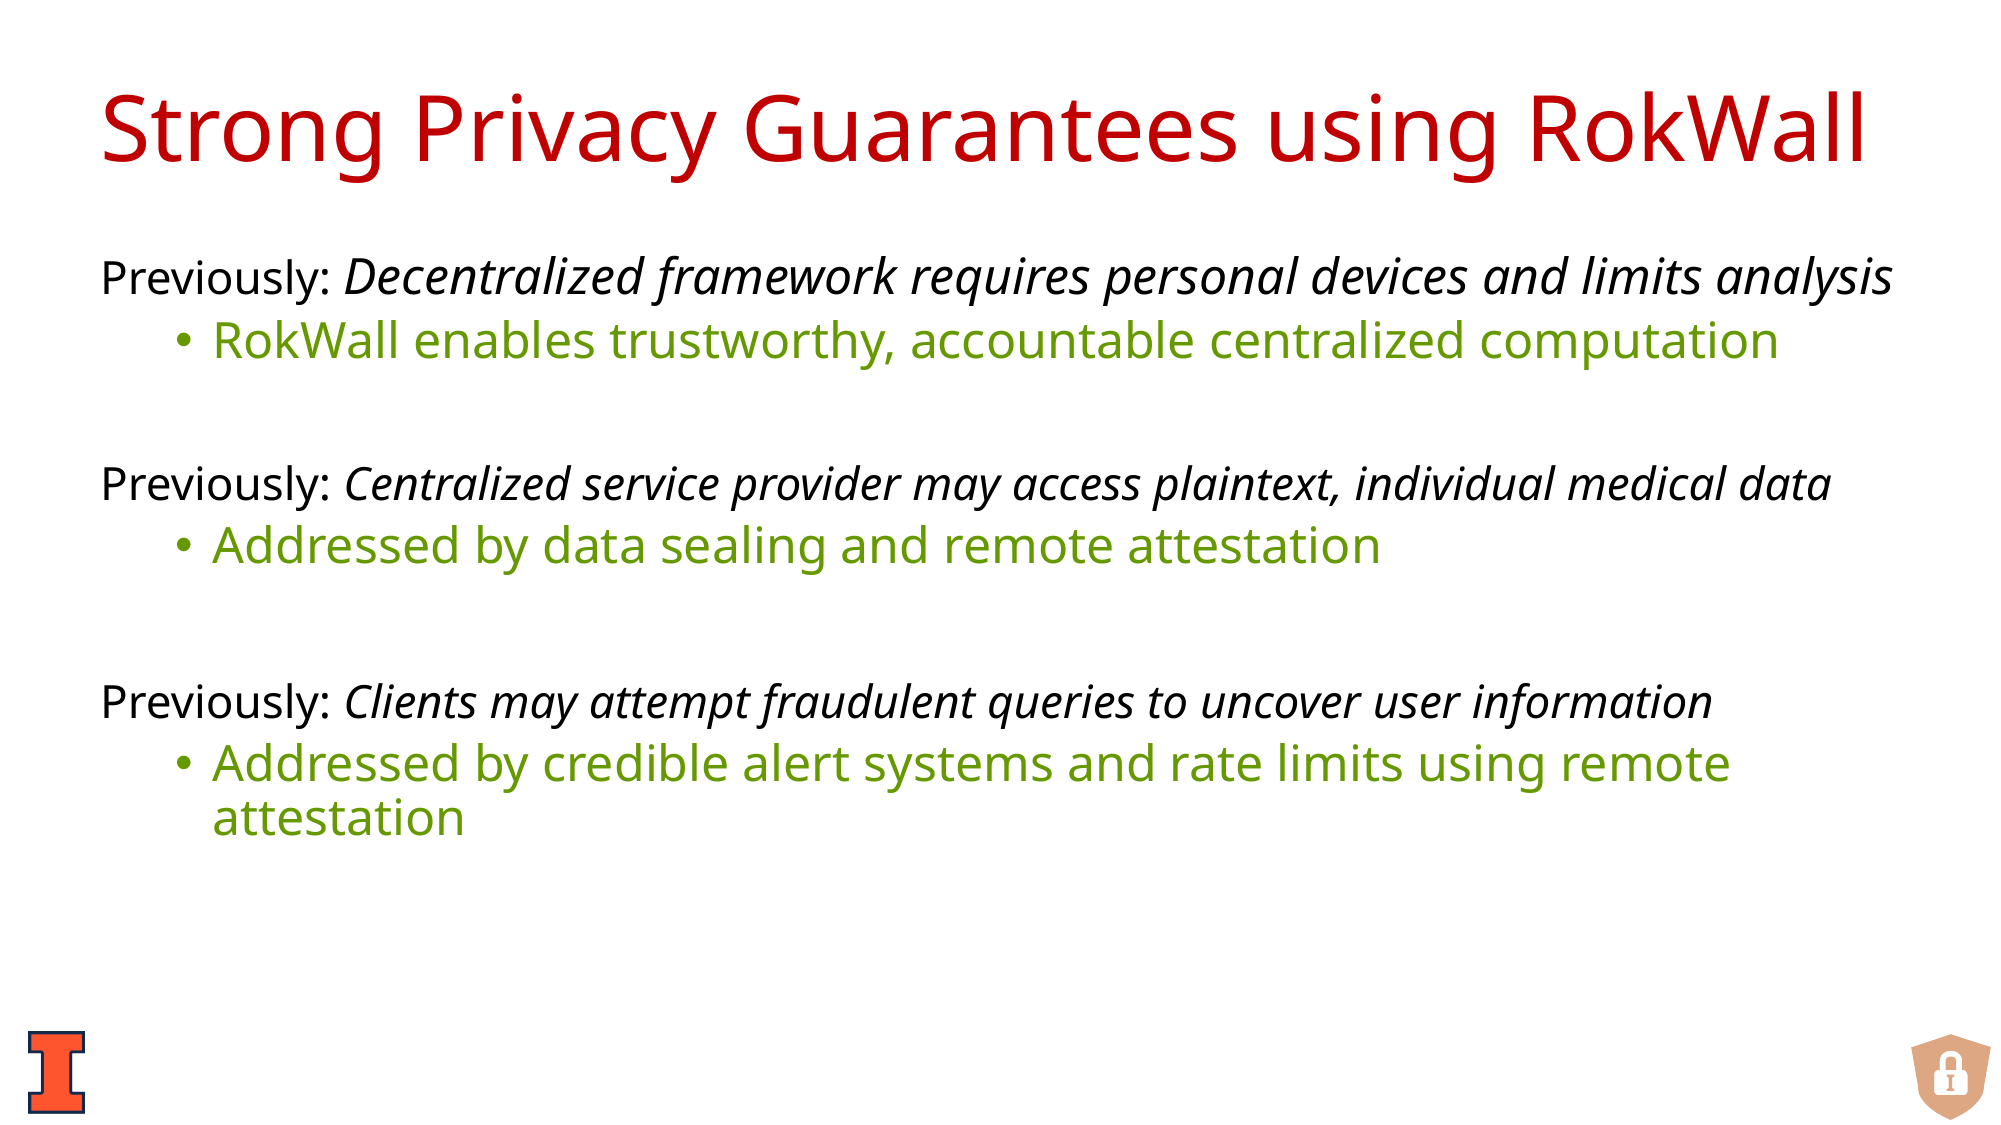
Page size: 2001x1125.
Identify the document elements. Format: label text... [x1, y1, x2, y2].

picture [28, 1031, 85, 1114]
list Previously: Decentralized framework requires personal devices and limits analysis RokWall enables trustworthy, accountable centralized computation Previously: Centralized service provider may access plaintext, individual medical data Addressed by data sealing and remote attestation Previously: Clients may attempt fraudulent queries to uncover user information Addressed by credible alert systems and rate limits using remote attestation [85, 243, 1956, 1014]
title Strong Privacy Guarantees using RokWall [85, 59, 1956, 205]
